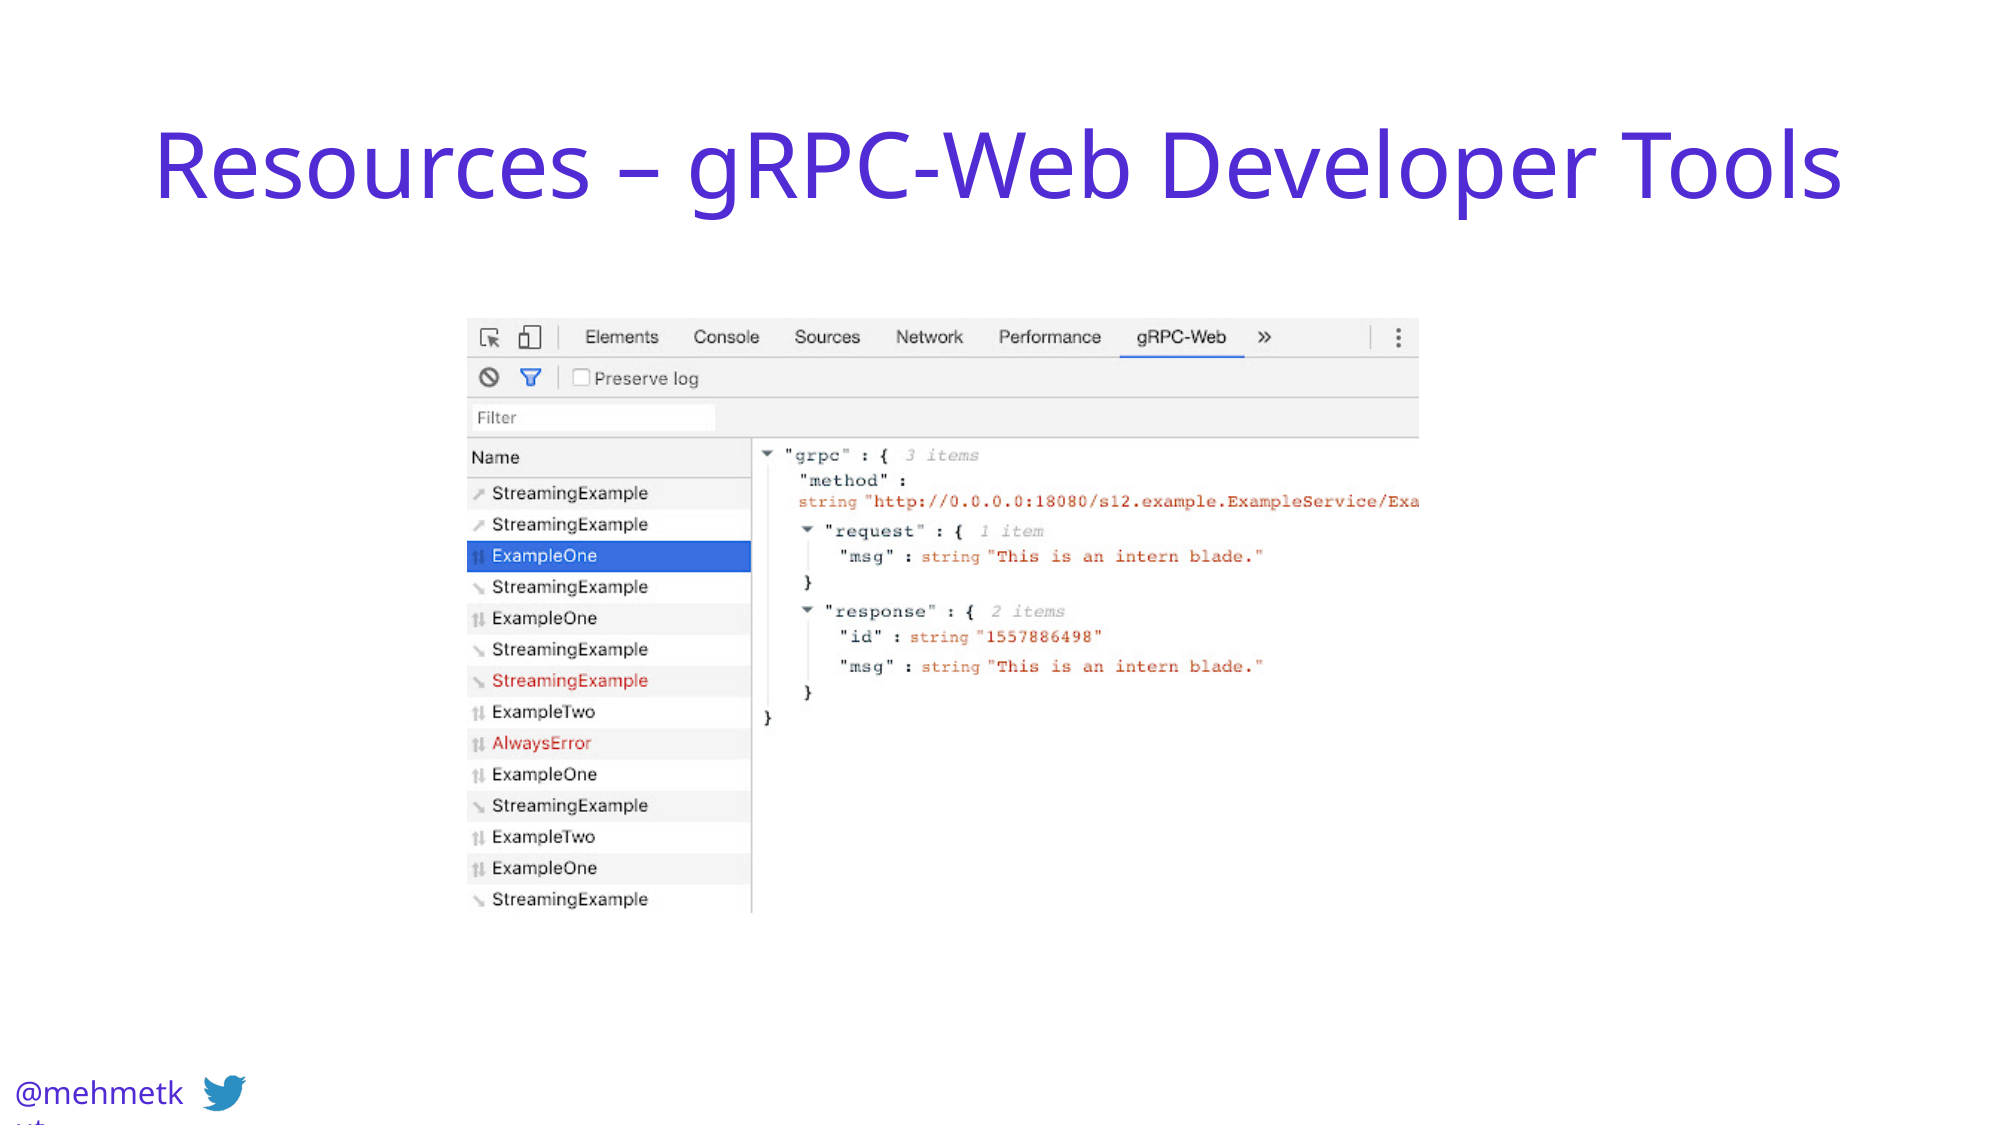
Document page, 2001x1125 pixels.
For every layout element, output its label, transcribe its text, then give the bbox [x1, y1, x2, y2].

picture [467, 318, 1419, 914]
text_box @mehmetkut [0, 1065, 214, 1125]
title Resources – gRPC-Web Developer Tools [137, 59, 1863, 278]
picture [179, 1062, 269, 1122]
